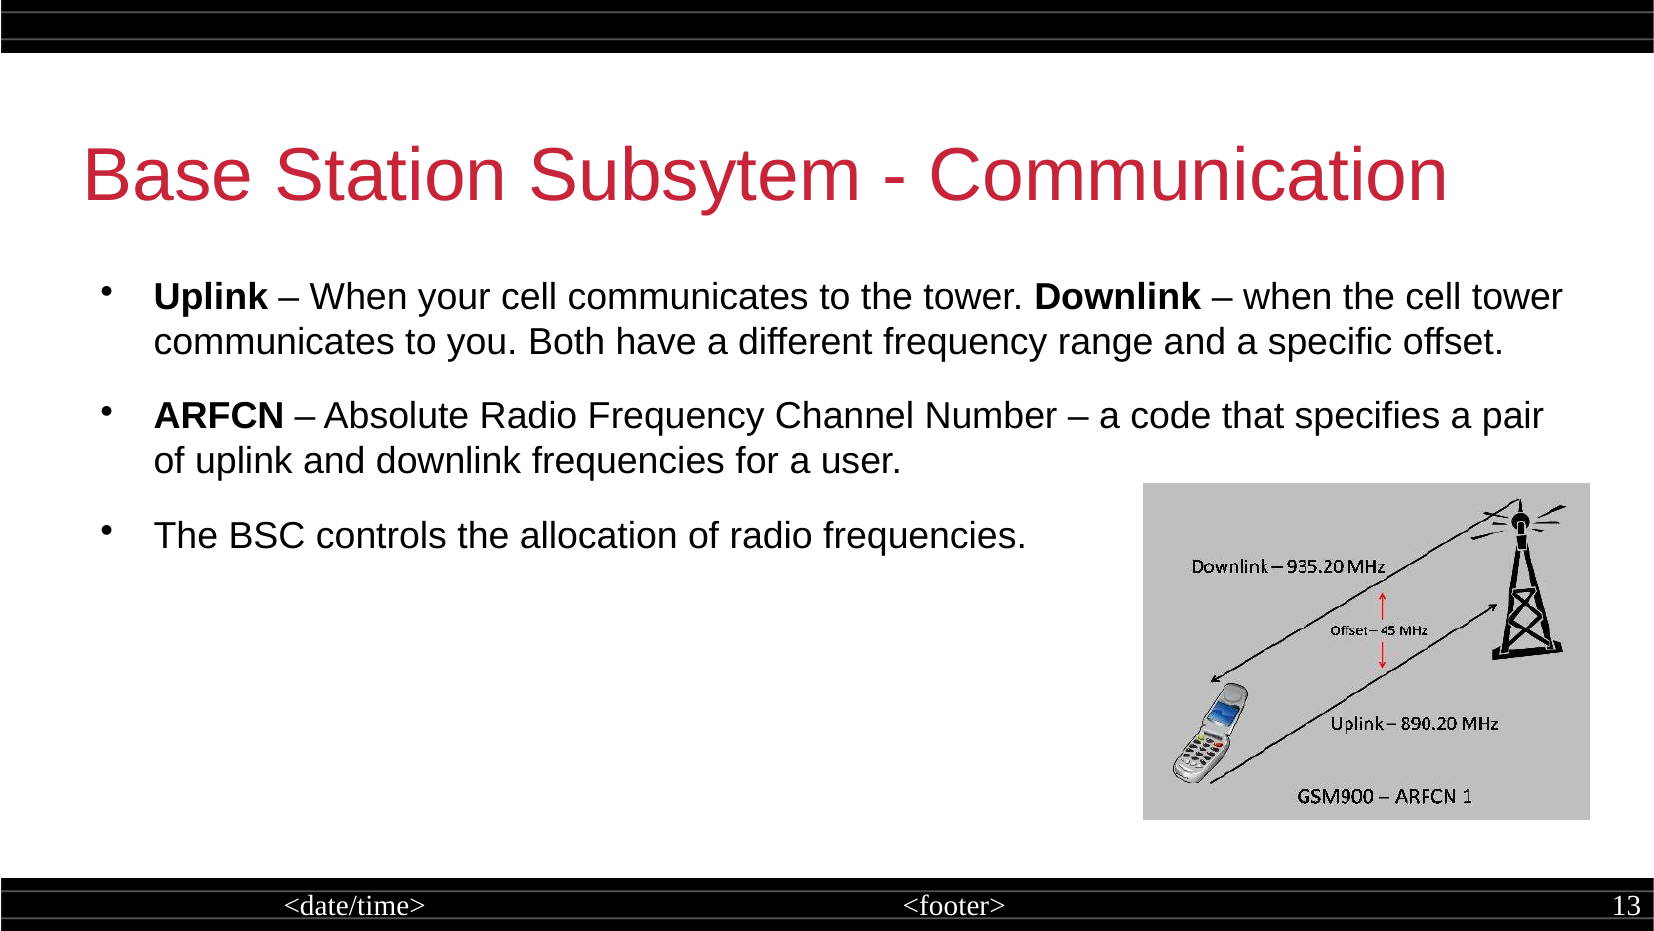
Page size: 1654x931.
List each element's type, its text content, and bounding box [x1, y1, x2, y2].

picture [1, 878, 1654, 931]
text_box Uplink – When your cell communicates to the tower. Downlink – when the cell tower communicates to you. Both have a different frequency range and a specific offset. ARFCN – Absolute Radio Frequency Channel Number – a code that specifies a pair of uplink and downlink frequencies for a user. The BSC controls the allocation of radio frequencies. [82, 271, 1571, 851]
picture [1142, 479, 1591, 821]
picture [1, 0, 1654, 53]
text_box Base Station Subsytem - Communication [82, 92, 1571, 248]
